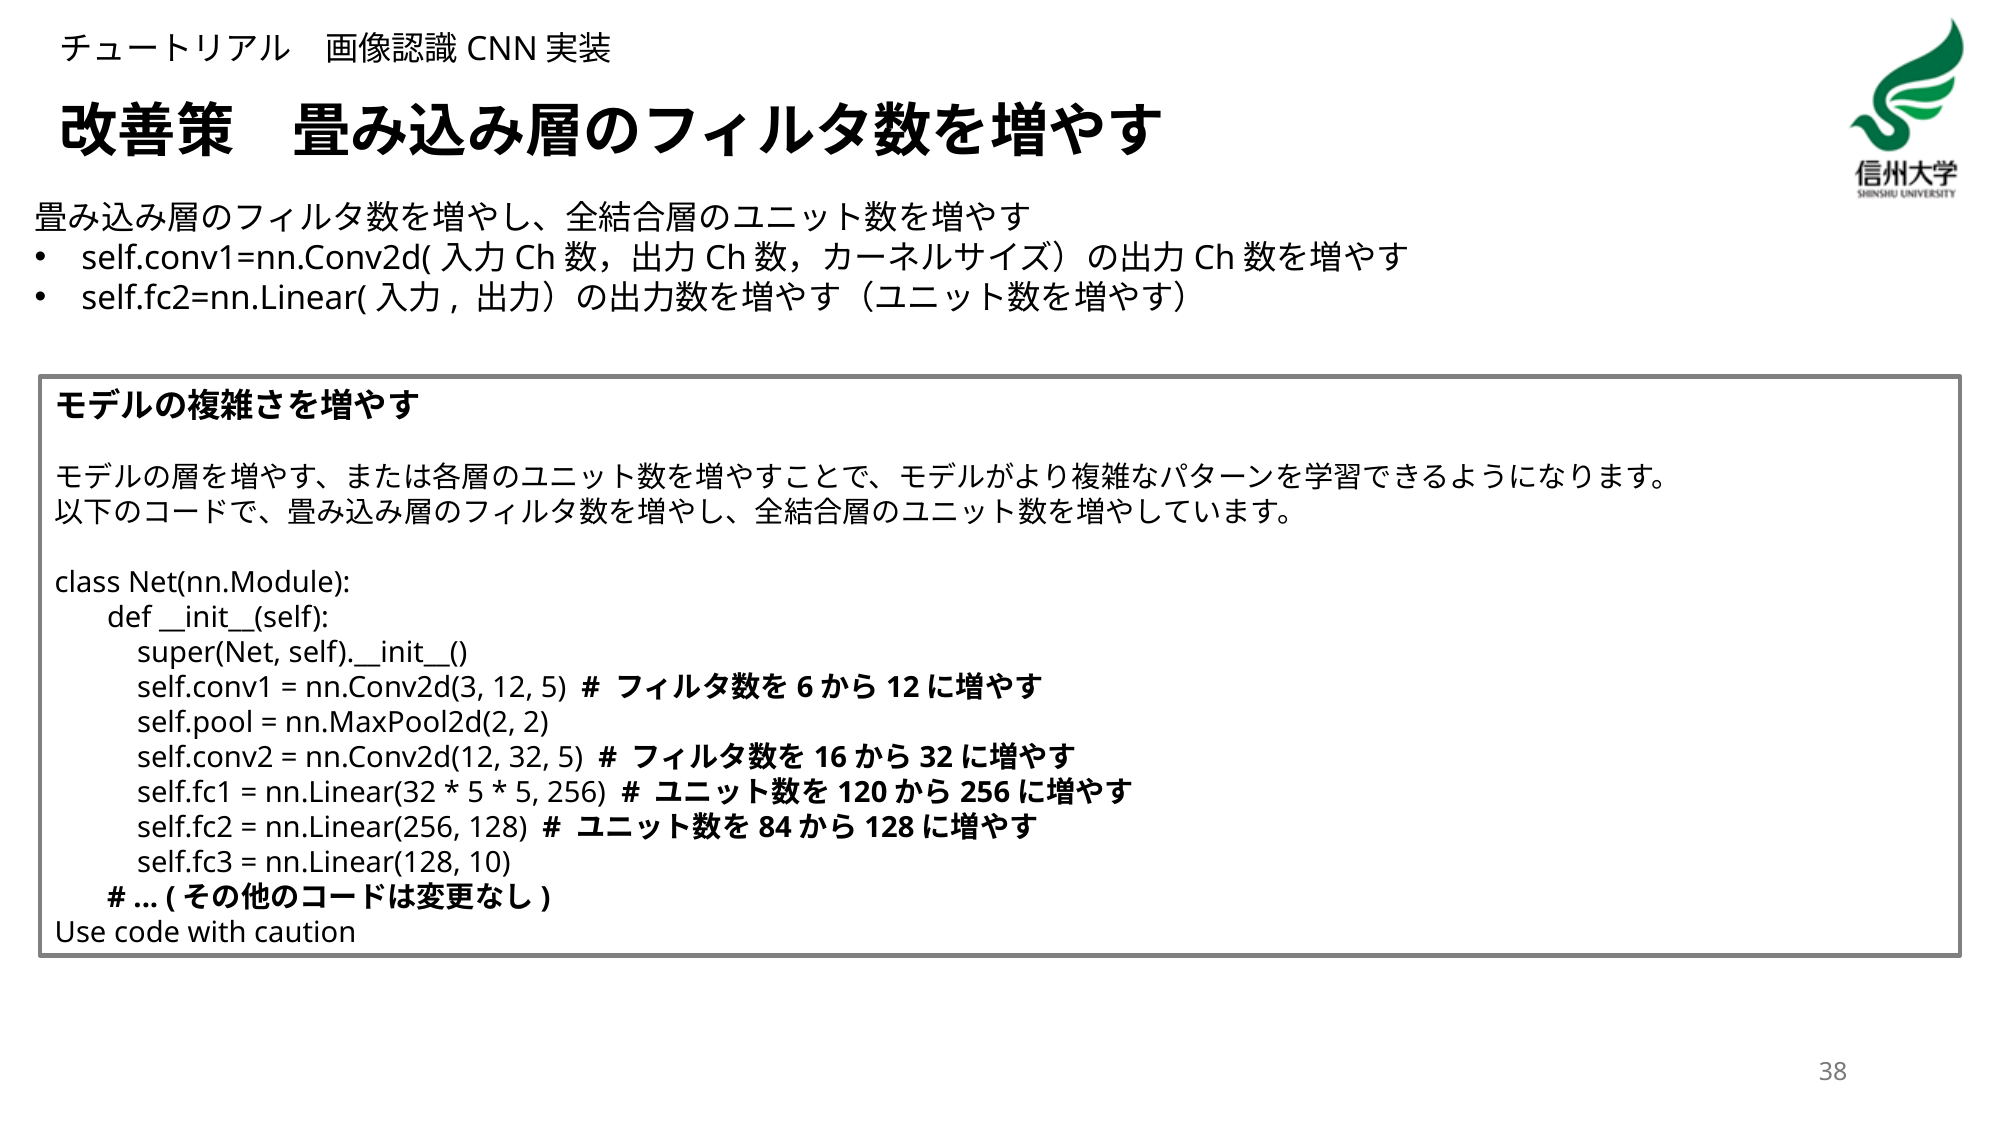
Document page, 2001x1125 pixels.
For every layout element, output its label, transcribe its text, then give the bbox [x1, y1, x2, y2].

list チュートリアル 画像認識CNN実装 [44, 24, 1770, 85]
picture [1816, 13, 1989, 216]
slide_number 38 [1412, 1042, 1863, 1103]
text_box 畳み込み層のフィルタ数を増やし、全結合層のユニット数を増やす self.conv1=nn.Conv2d(入力Ch数，出力Ch数，カーネルサイズ）の出力Ch数を増やす self.fc2=nn.Linear(入力, 出力）の出力数を増やす（ユニット数を増やす） [19, 188, 1825, 324]
text_box モデルの複雑さを増やす モデルの層を増やす、または各層のユニット数を増やすことで、モデルがより複雑なパターンを学習できるようになります。 以下のコードで、畳み込み層のフィルタ数を増やし、全結合層のユニット数を増やしています。 class Net(nn.Module): def __init__(self): super(Net, self).__init__() self.conv1 = nn.Conv2d(3, 12, 5) # フィルタ数を6から12に増やす self.pool = nn.MaxPool2d(2, 2) self.conv2 = nn.Conv2d(12, 32, 5) # フィルタ数を16から32に増やす self.fc1 = nn.Linear(32 * 5 * 5, 256) # ユニット数を120から256に増やす self.fc2 = nn.Linear(256, 128) # ユニット数を84から128に増やす self.fc3 = nn.Linear(128, 10) # ... (その他のコードは変更なし) Use code with caution [39, 376, 1961, 956]
title 改善策 畳み込み層のフィルタ数を増やす [44, 93, 1770, 188]
